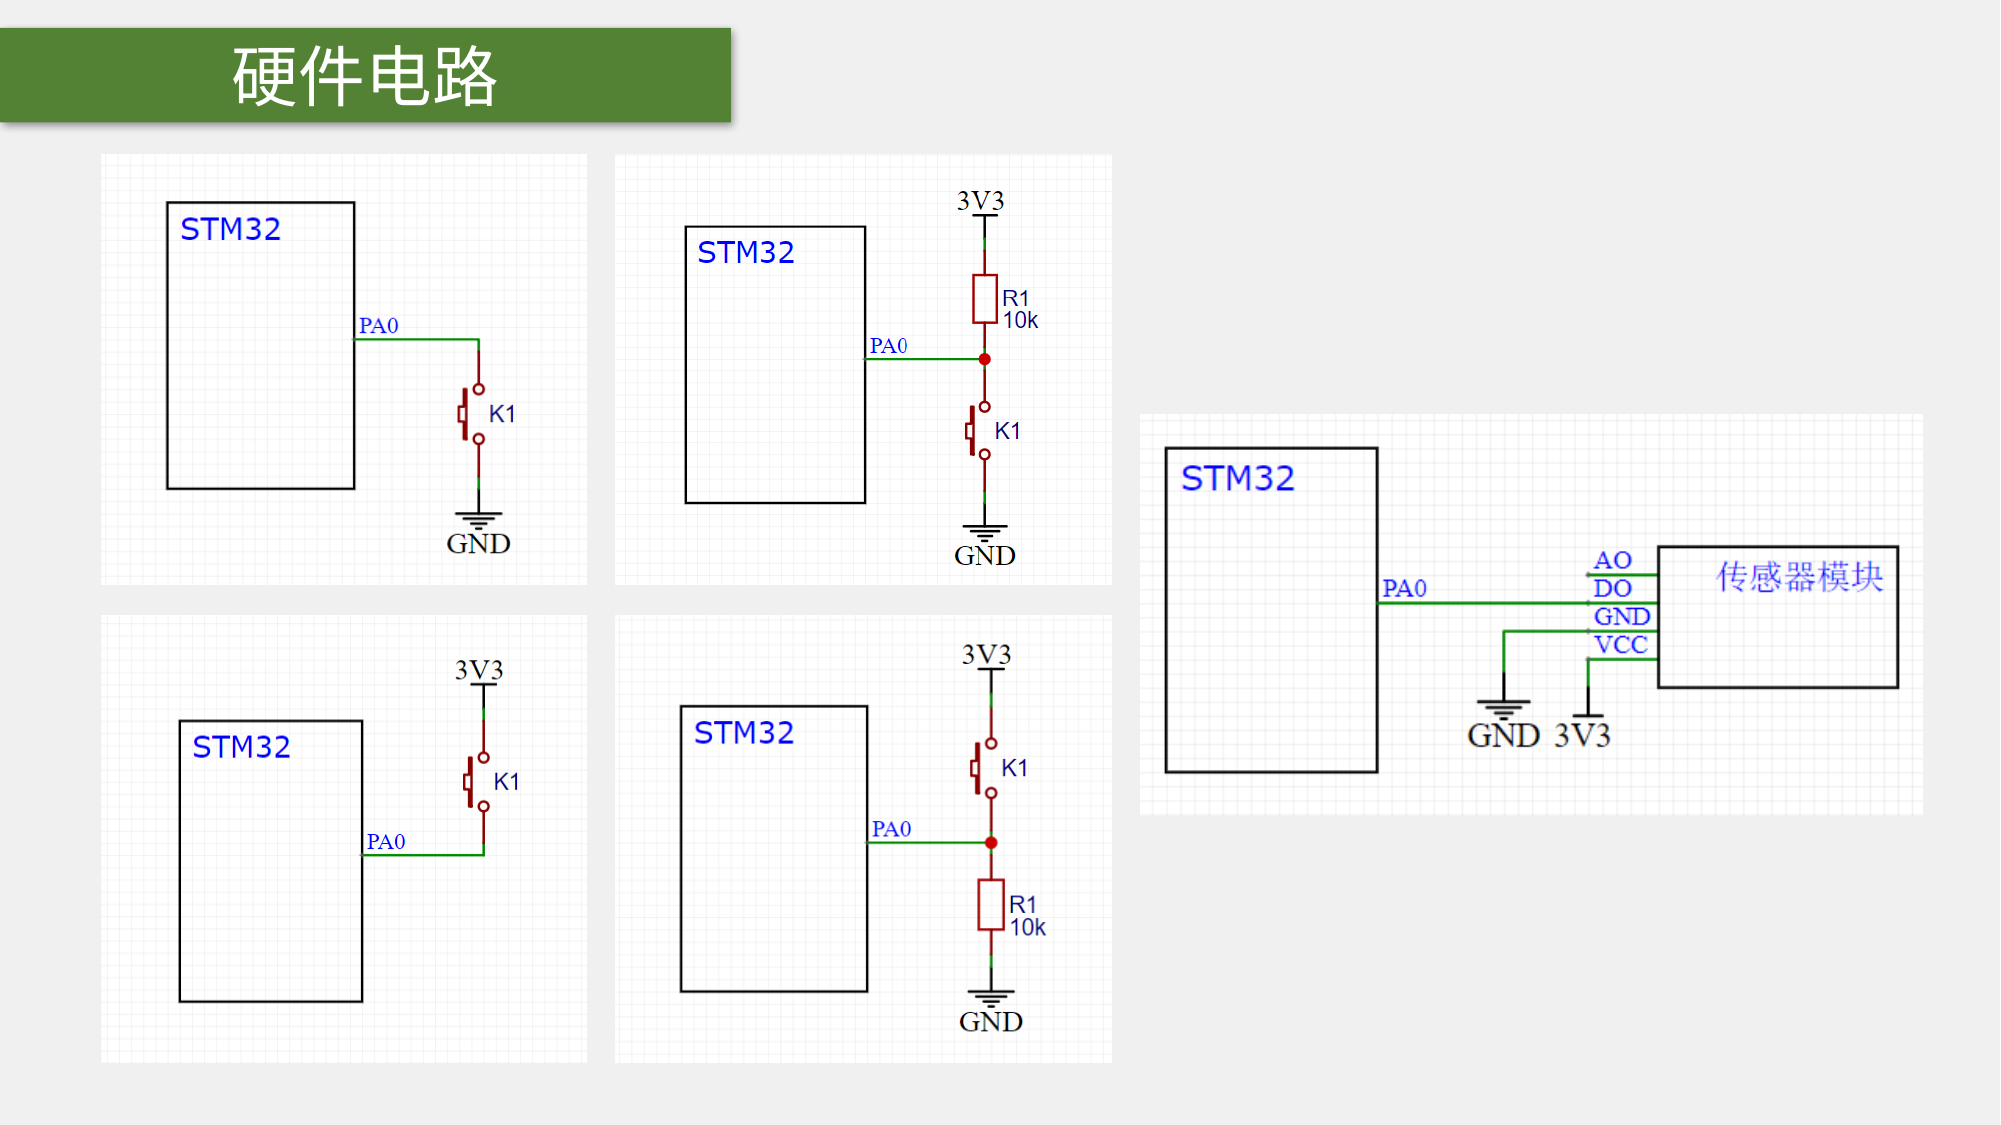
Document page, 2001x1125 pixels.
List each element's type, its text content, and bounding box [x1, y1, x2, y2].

text_box 硬件电路 [0, 27, 732, 123]
picture [101, 154, 587, 585]
picture [615, 615, 1112, 1063]
picture [615, 154, 1112, 585]
picture [1140, 414, 1923, 816]
picture [101, 615, 587, 1063]
